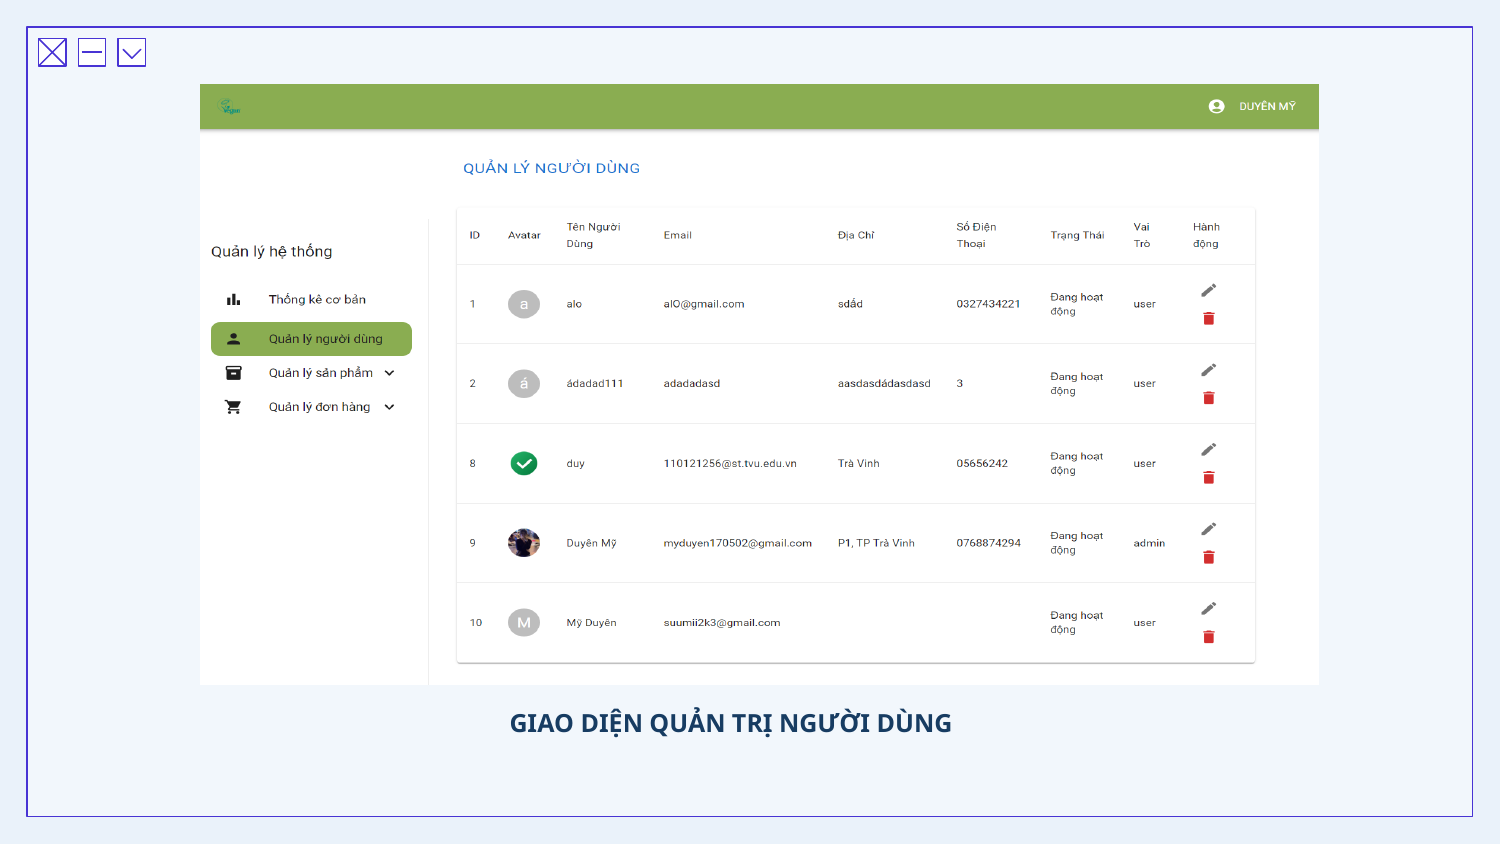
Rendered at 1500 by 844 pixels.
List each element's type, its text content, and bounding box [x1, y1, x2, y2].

picture [199, 84, 1319, 685]
title GIAO DIỆN QUẢN TRỊ NGƯỜI DÙNG [425, 694, 1038, 753]
